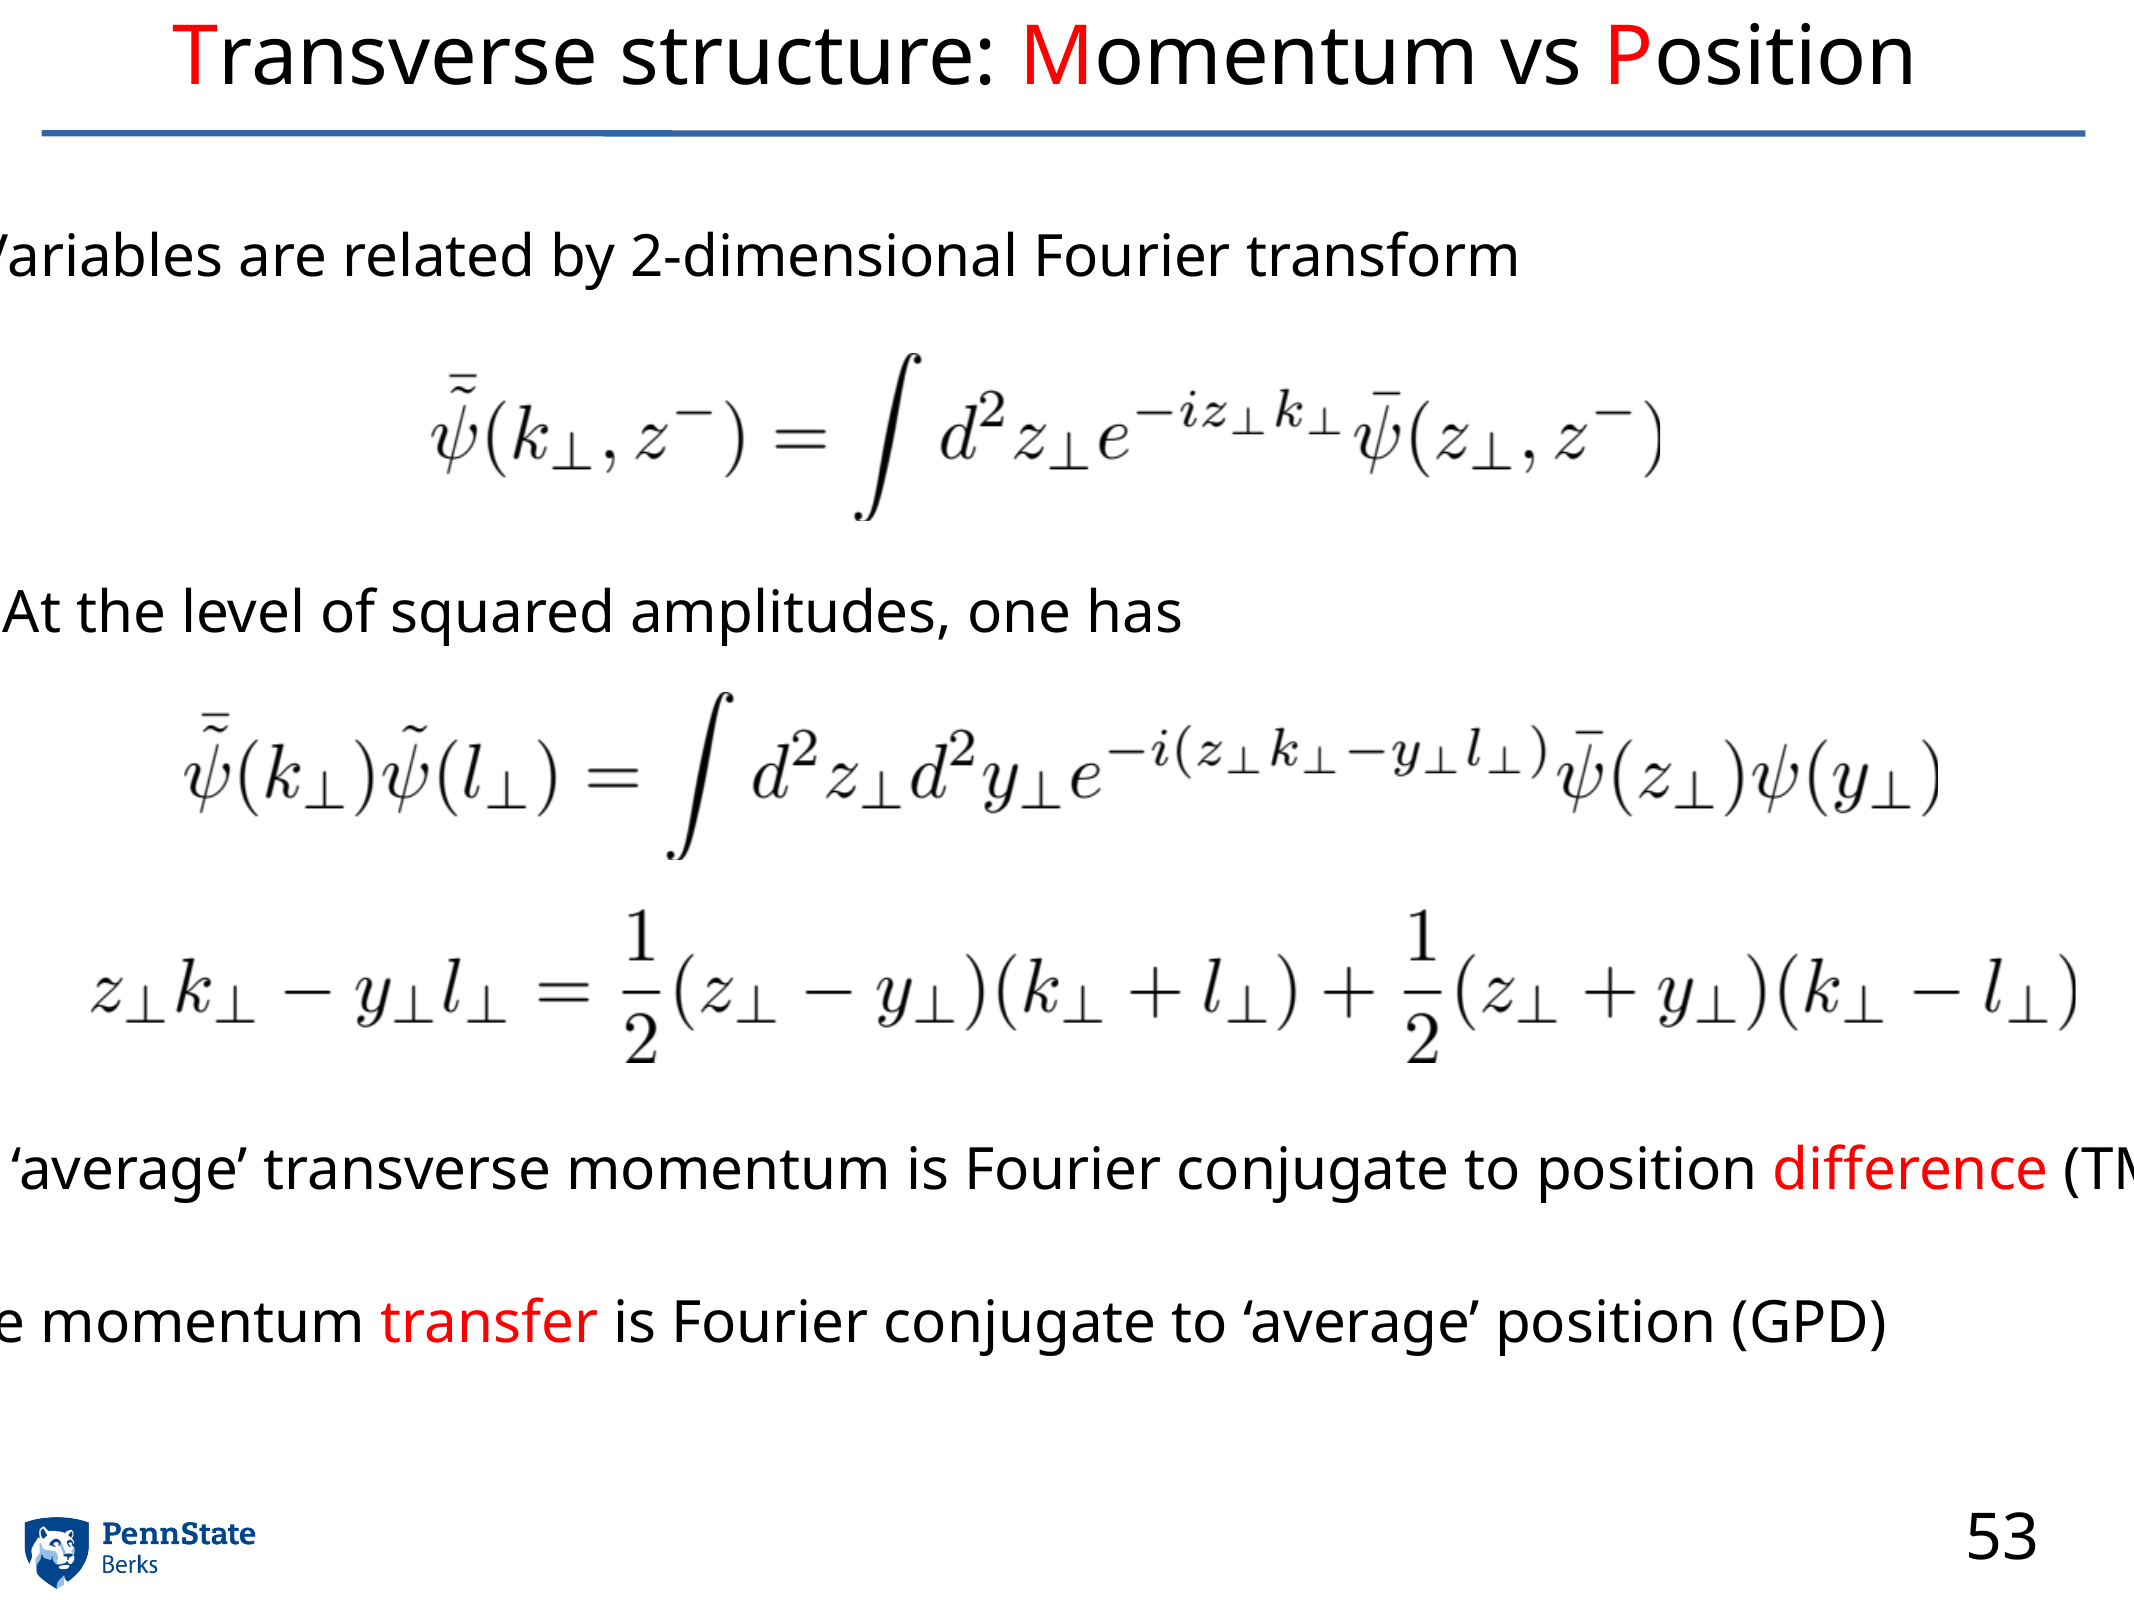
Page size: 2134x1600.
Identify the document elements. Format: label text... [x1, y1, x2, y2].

text_box The ‘average’ transverse momentum is Fourier conjugate to position difference (TMD) [0, 1135, 2134, 1209]
text_box The momentum transfer is Fourier conjugate to ‘average’ position (GPD) [0, 1289, 1895, 1363]
picture [17, 1511, 260, 1595]
picture [90, 907, 2076, 1063]
text_box Transverse structure: Momentum vs Position [0, 8, 2092, 219]
picture [183, 692, 1939, 860]
picture [430, 353, 1661, 521]
text_box Variables are related by 2-dimensional Fourier transform [0, 222, 1529, 296]
text_box At the level of squared amplitudes, one has [0, 578, 1192, 652]
